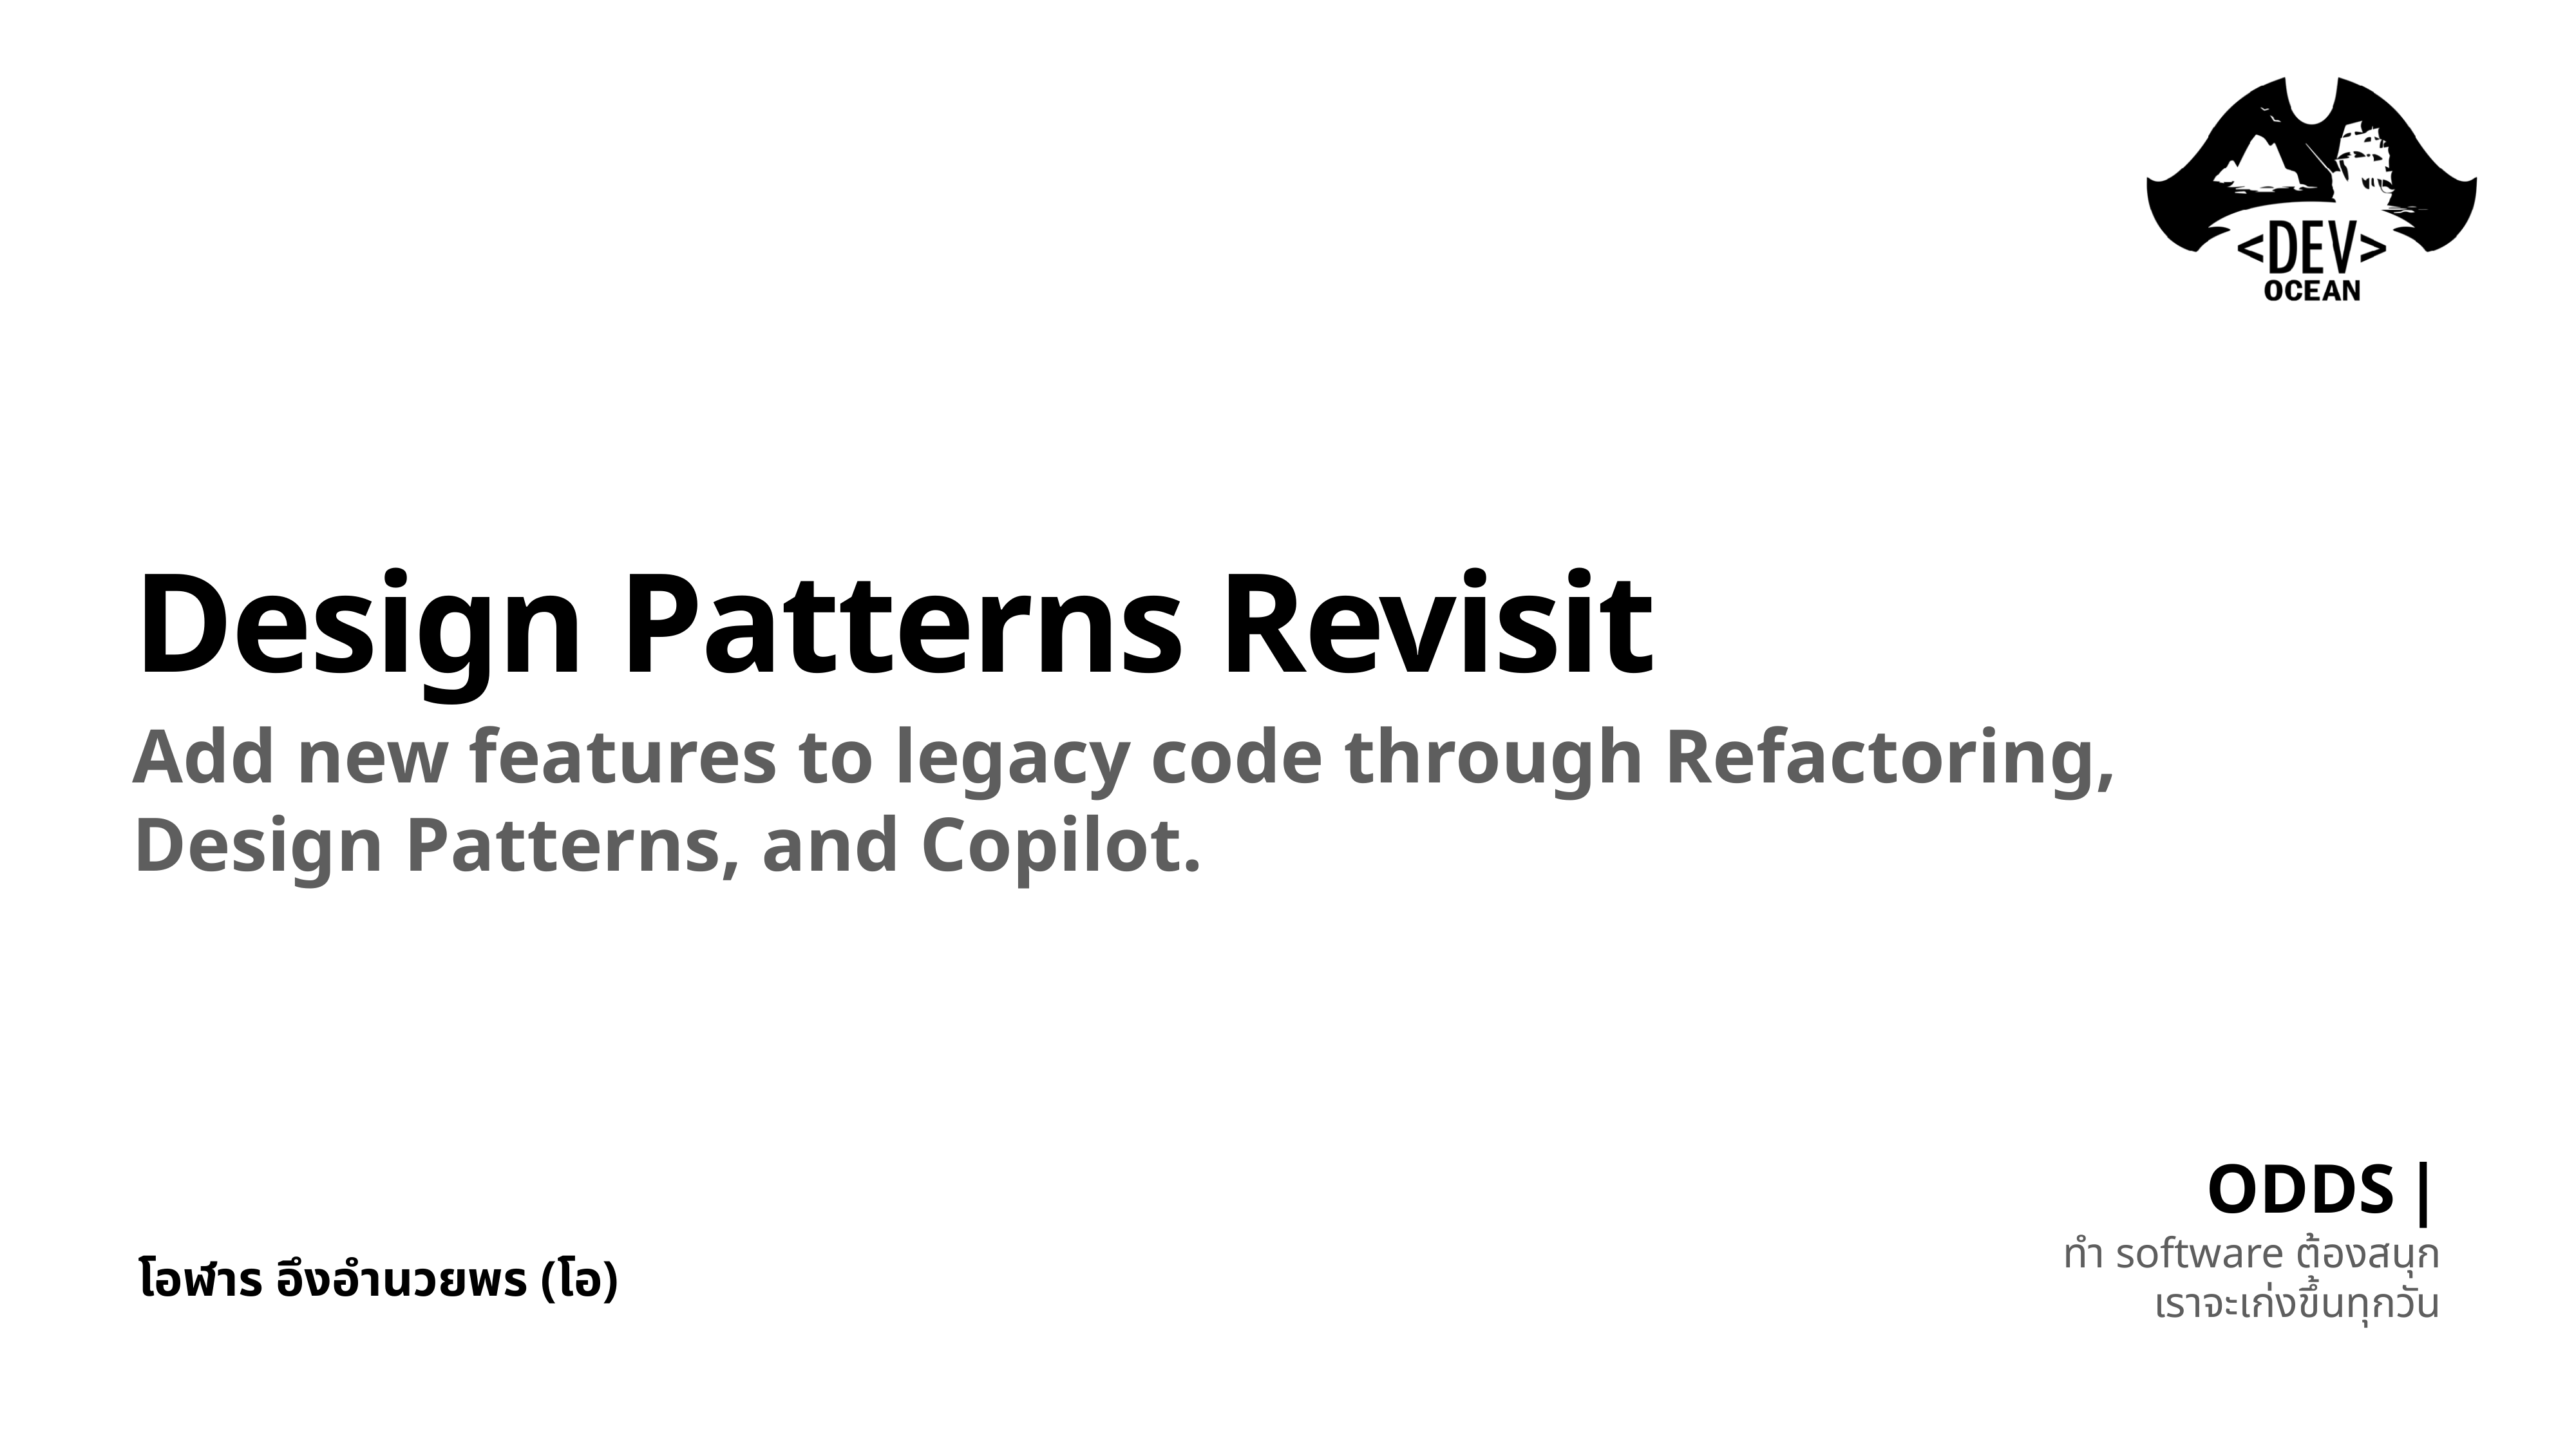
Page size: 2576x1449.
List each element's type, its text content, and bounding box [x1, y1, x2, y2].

title Design Patterns Revisit [127, 307, 2450, 704]
picture [2146, 23, 2477, 354]
text_box ODDS | ทำ software ต้องสนุก เราจะเก่งขึ้นทุกวัน [1616, 1141, 2447, 1342]
subtitle Add new features to legacy code through Refactoring, Design Patterns, and Copilot. [126, 703, 2449, 905]
list โอฬาร อึงอำนวยพร (โอ) [133, 1242, 1616, 1326]
